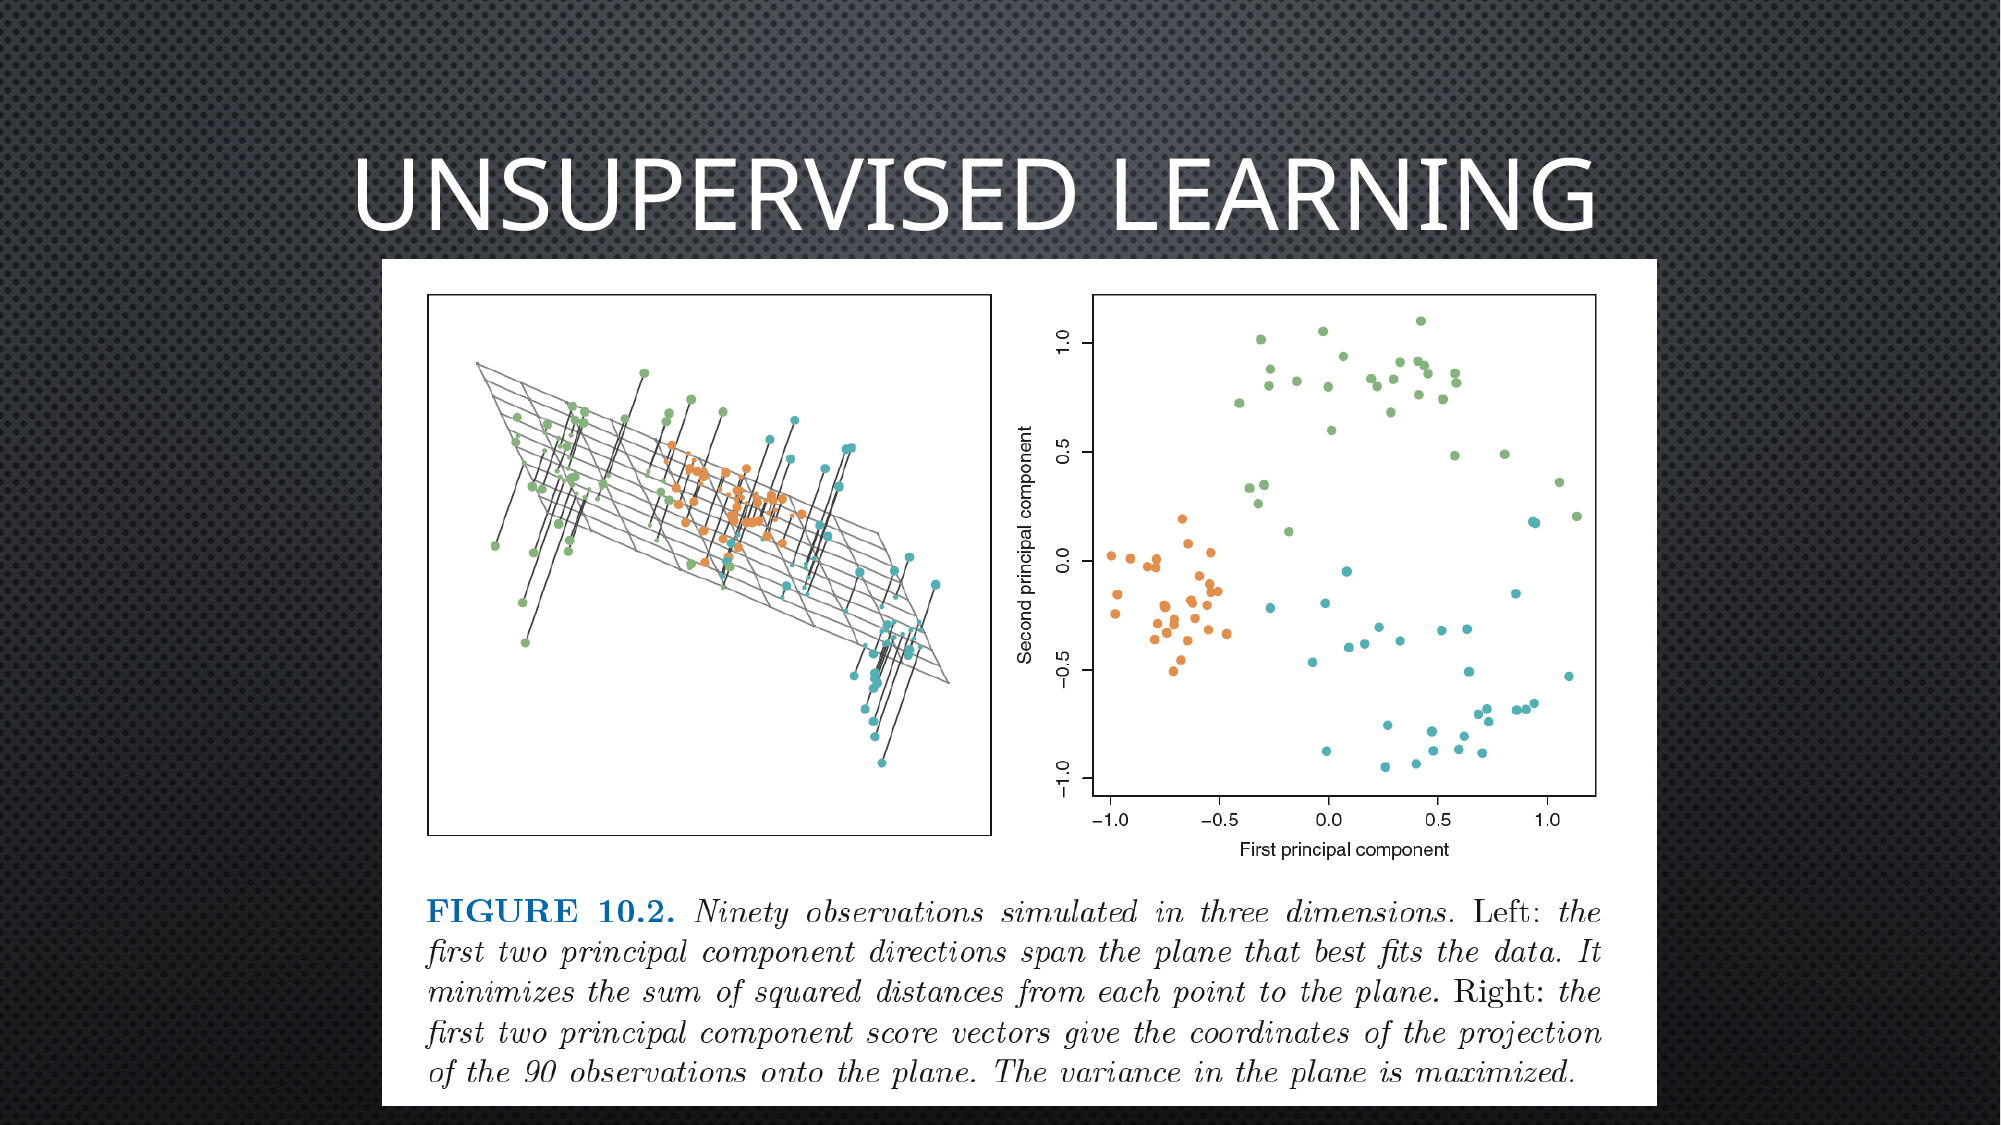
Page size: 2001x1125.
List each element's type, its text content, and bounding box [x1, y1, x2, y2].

picture [381, 258, 1658, 1106]
text_box unSupervised learning [263, 82, 1688, 258]
